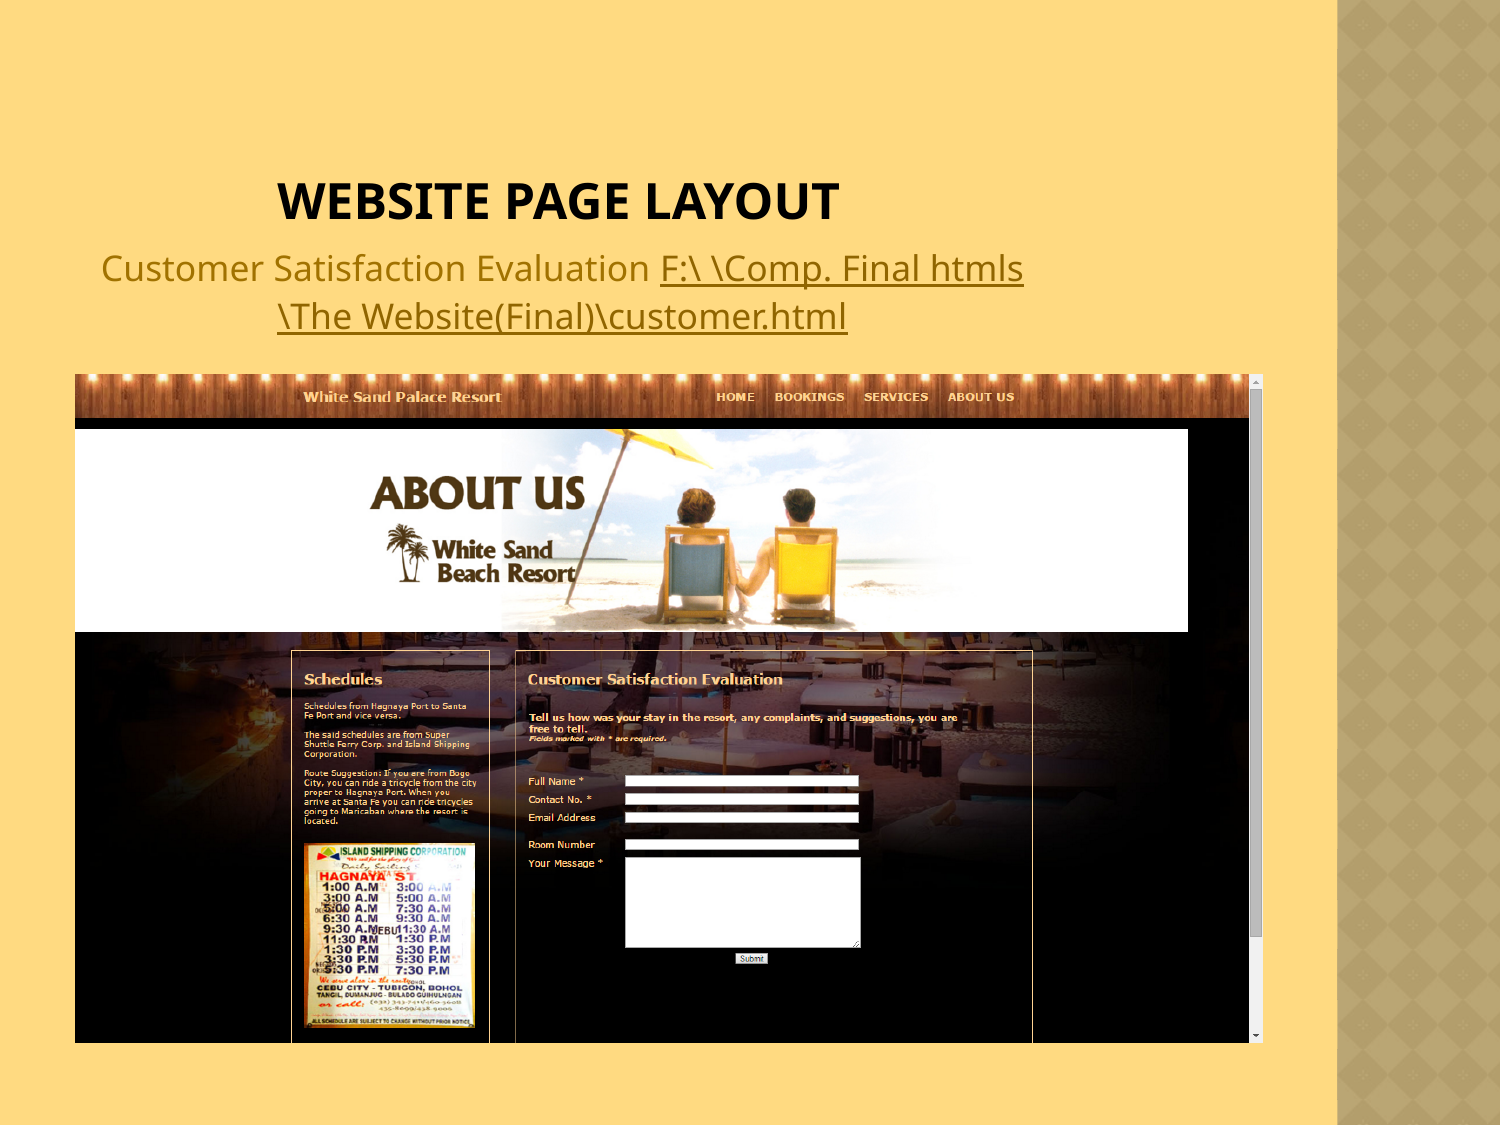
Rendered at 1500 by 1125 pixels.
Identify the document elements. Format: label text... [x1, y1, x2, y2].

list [74, 374, 1263, 1043]
list Customer Satisfaction Evaluation F:\ \Comp. Final htmls\The Website(Final)\customer.html [75, 245, 1043, 345]
title Website page Layout [75, 37, 1043, 230]
